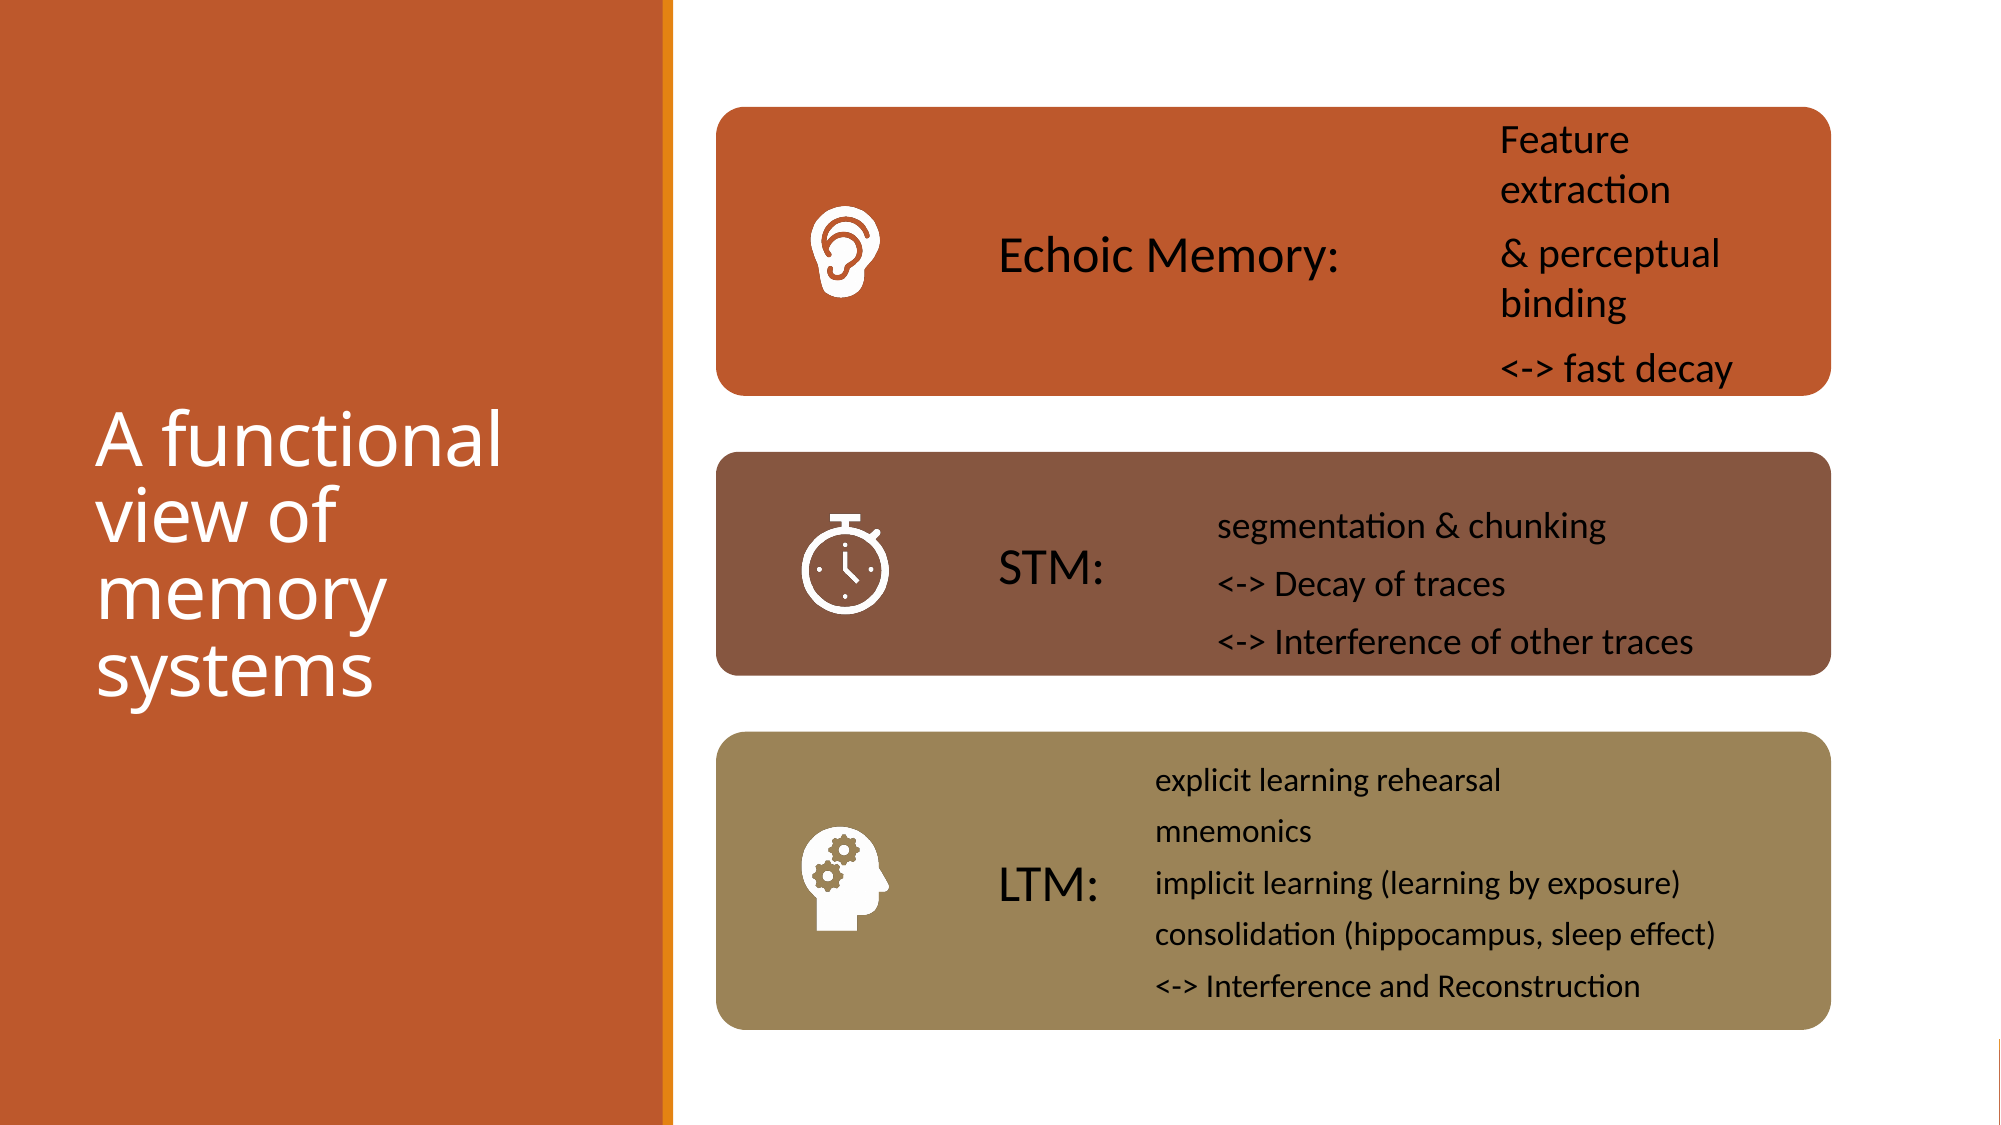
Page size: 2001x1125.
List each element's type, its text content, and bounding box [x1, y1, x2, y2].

picture [783, 189, 887, 313]
text_box [0, 0, 661, 1125]
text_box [887, 104, 2000, 1033]
text_box [674, 0, 2000, 1125]
text_box [661, 0, 674, 1125]
title A functional view of memory systems [80, 84, 587, 1032]
picture [783, 819, 887, 943]
picture [783, 502, 887, 626]
